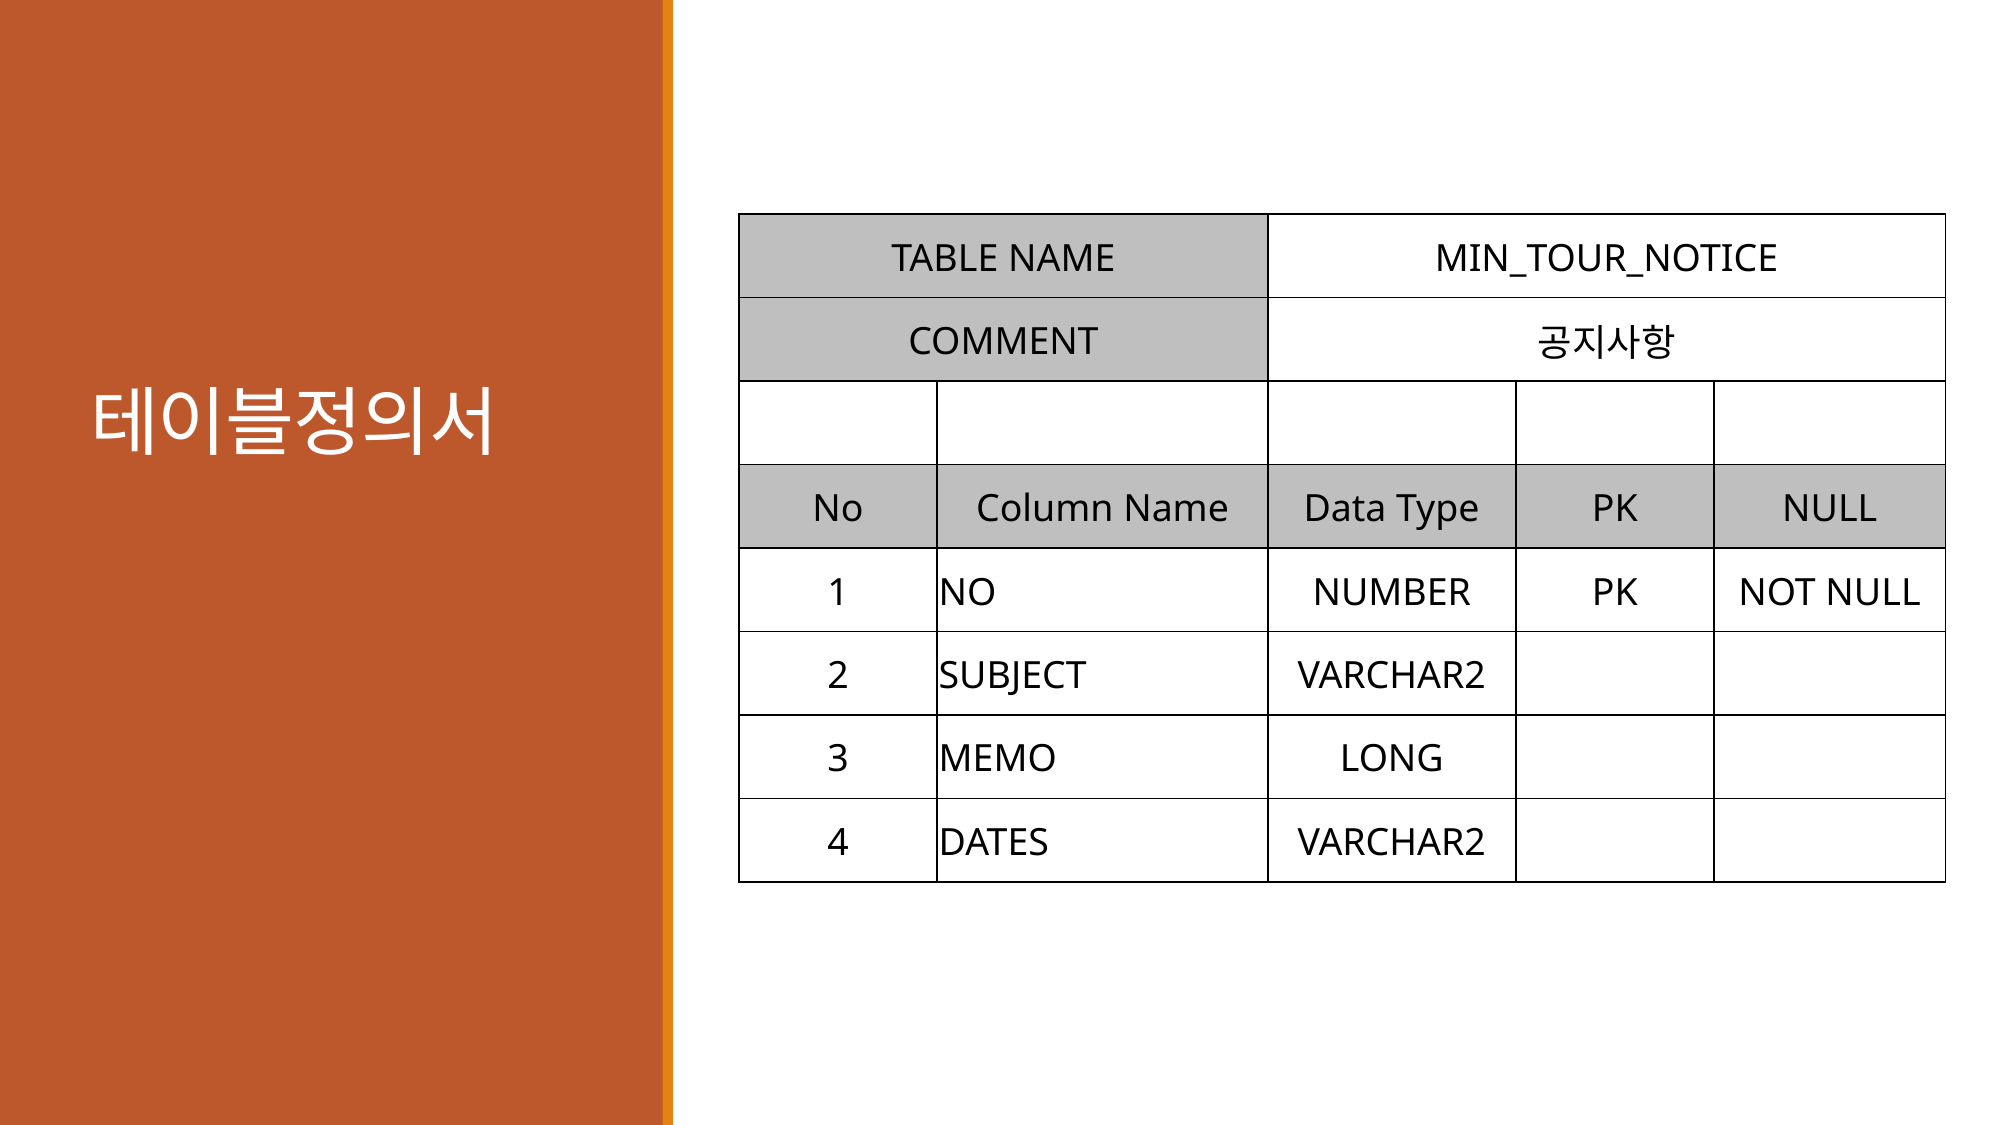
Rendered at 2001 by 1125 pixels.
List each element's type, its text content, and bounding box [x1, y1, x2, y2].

table_cell Data Type [1269, 465, 1515, 547]
table_cell LONG [1269, 716, 1515, 798]
table_cell NOT NULL [1715, 549, 1945, 631]
table_cell [1517, 382, 1713, 464]
table_cell PK [1517, 549, 1713, 631]
table_cell VARCHAR2 [1269, 799, 1515, 881]
table_cell NO [938, 549, 1267, 631]
table_cell 공지사항 [1269, 298, 1945, 380]
table_cell 2 [740, 632, 936, 714]
table_cell No [740, 465, 936, 547]
table_cell PK [1517, 465, 1713, 547]
table_cell [1715, 799, 1945, 881]
table_cell [1517, 799, 1713, 881]
table_cell [938, 382, 1267, 464]
table_cell [1715, 716, 1945, 798]
table_cell [1517, 632, 1713, 714]
table_cell COMMENT [740, 298, 1267, 380]
table_cell 1 [740, 549, 936, 631]
table_cell 3 [740, 716, 936, 798]
table_cell [740, 382, 936, 464]
table_cell Column Name [938, 465, 1267, 547]
table_header MIN_TOUR_NOTICE [1269, 215, 1945, 297]
table_cell MEMO [938, 716, 1267, 798]
table_cell NULL [1715, 465, 1945, 547]
table_cell VARCHAR2 [1269, 632, 1515, 714]
table_cell NUMBER [1269, 549, 1515, 631]
title 테이블정의서 [75, 97, 600, 473]
table_cell [1715, 382, 1945, 464]
table_cell DATES [938, 799, 1267, 881]
table_cell 4 [740, 799, 936, 881]
table_cell SUBJECT [938, 632, 1267, 714]
table_header TABLE NAME [740, 215, 1267, 297]
table_cell [1715, 632, 1945, 714]
table_cell [1517, 716, 1713, 798]
table_cell [1269, 382, 1515, 464]
